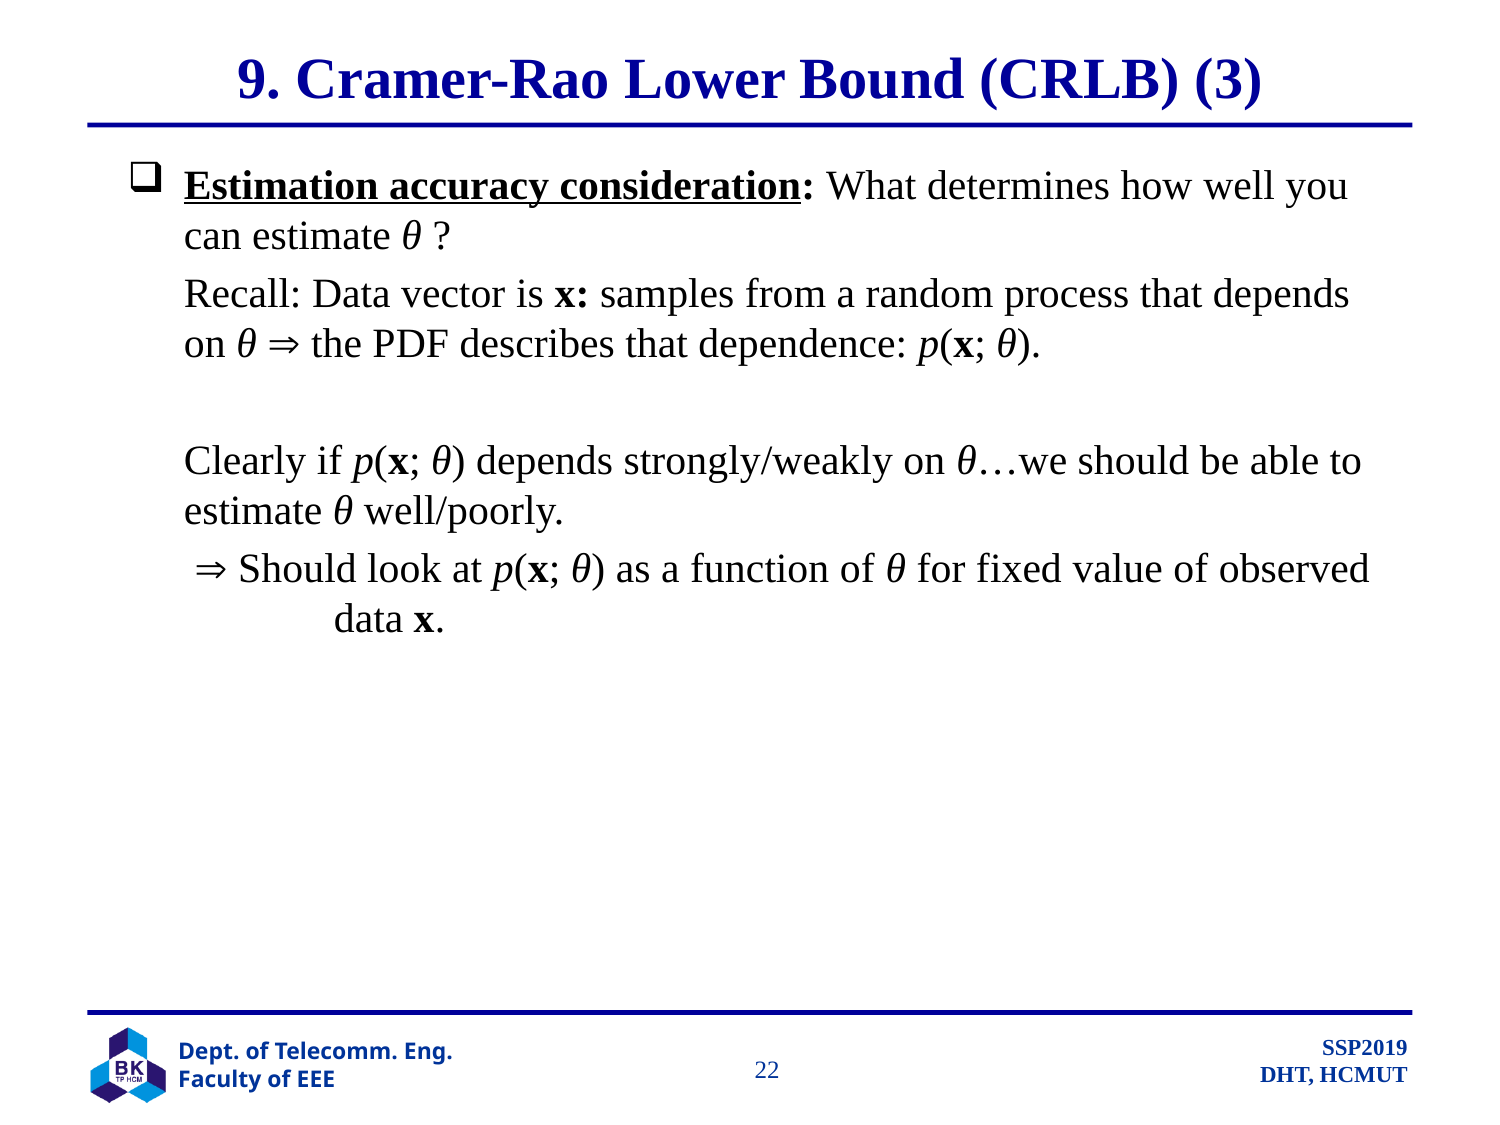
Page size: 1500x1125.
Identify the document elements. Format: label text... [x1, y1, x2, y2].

title 9. Cramer-Rao Lower Bound (CRLB) (3) [0, 37, 1500, 113]
picture [87, 1024, 169, 1125]
slide_number 22 [424, 1037, 976, 1101]
list Estimation accuracy consideration: What determines how well you can estimate θ ? Recall: Data vector is x: samples from a random process that depends on θ  the PDF describes that dependence: p(x; θ). Clearly if p(x; θ) depends strongly/weakly on θ…we should be able to estimate θ well/poorly.  Should look at p(x; θ) as a function of θ for fixed value of observed data x. [112, 149, 1388, 1001]
